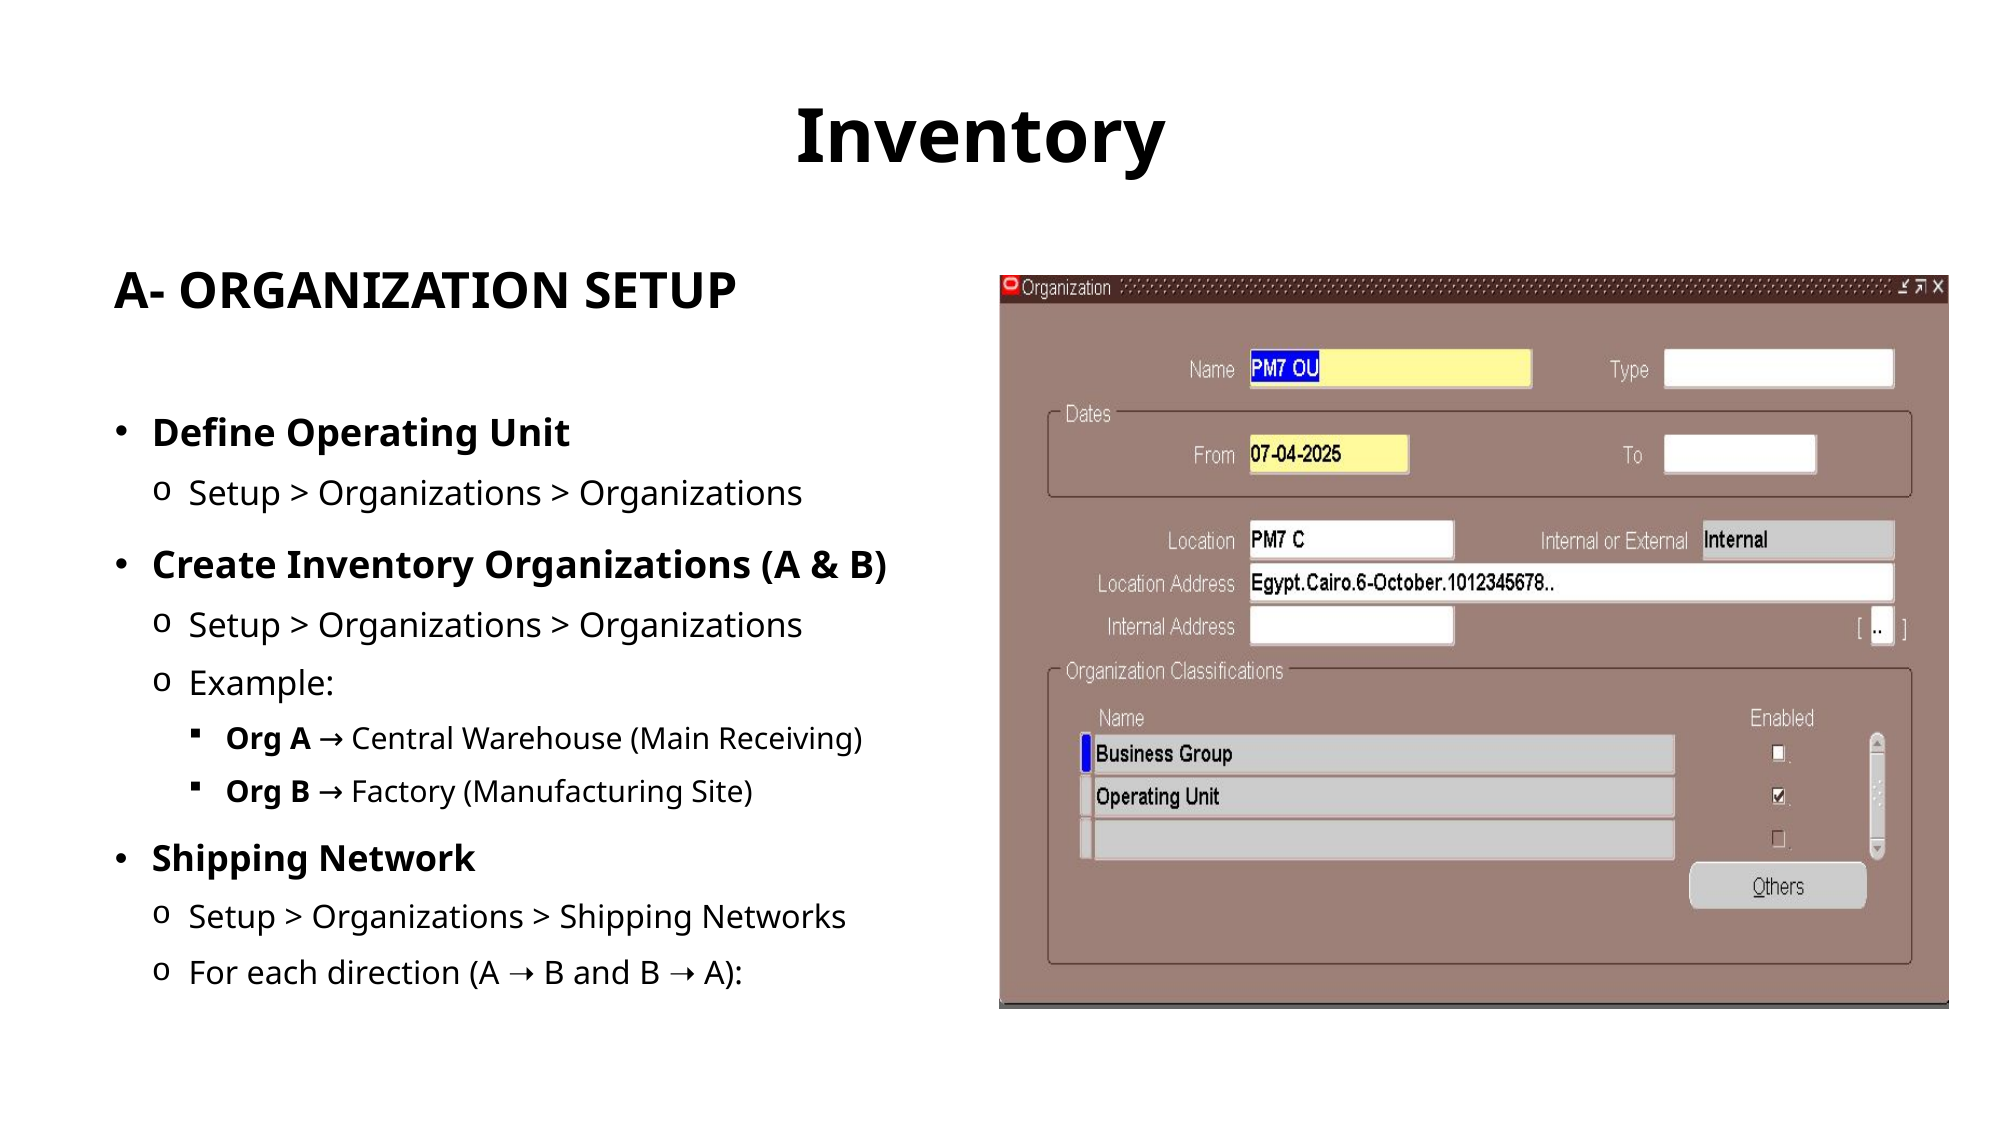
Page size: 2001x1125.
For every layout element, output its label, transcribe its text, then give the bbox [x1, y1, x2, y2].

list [999, 275, 1949, 1009]
list Define Operating Unit Setup > Organizations > Organizations Create Inventory Organizations (A & B) Setup > Organizations > Organizations Example: Org A → Central Warehouse (Main Receiving) Org B → Factory (Manufacturing Site) Shipping Network Setup > Organizations > Shipping Networks For each direction (A ➝ B and B ➝ A): [99, 391, 947, 1010]
title Inventory [99, 89, 1863, 278]
list A- Organization Setup [99, 235, 981, 328]
